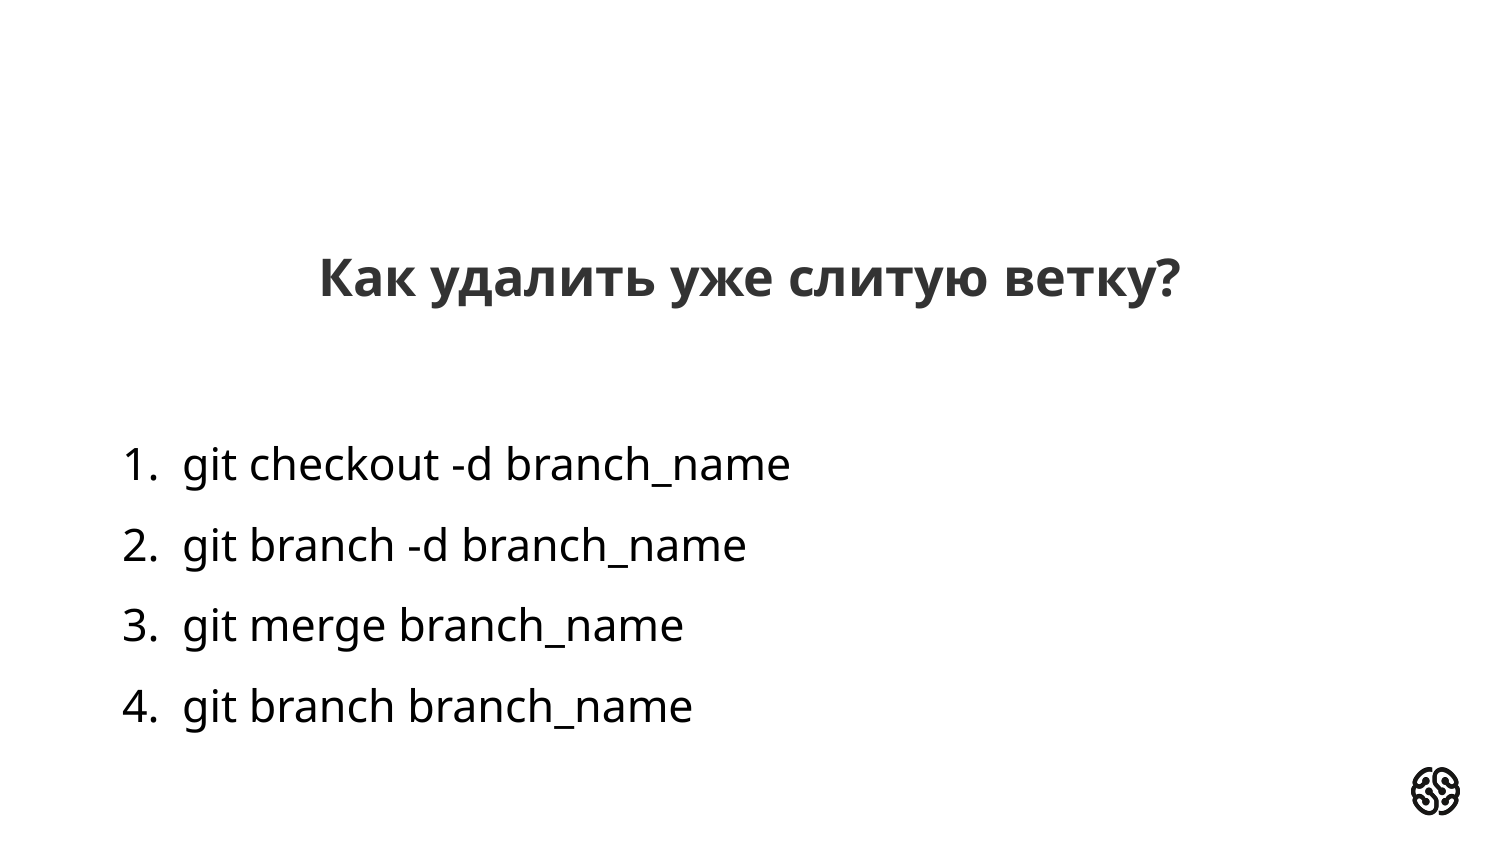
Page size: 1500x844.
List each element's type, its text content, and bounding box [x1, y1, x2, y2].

title Как удалить уже слитую ветку? [153, 171, 1347, 380]
picture [1411, 767, 1460, 816]
text_box git checkout -d branch_name git branch -d branch_name git merge branch_name git branch branch_name [107, 409, 1437, 731]
